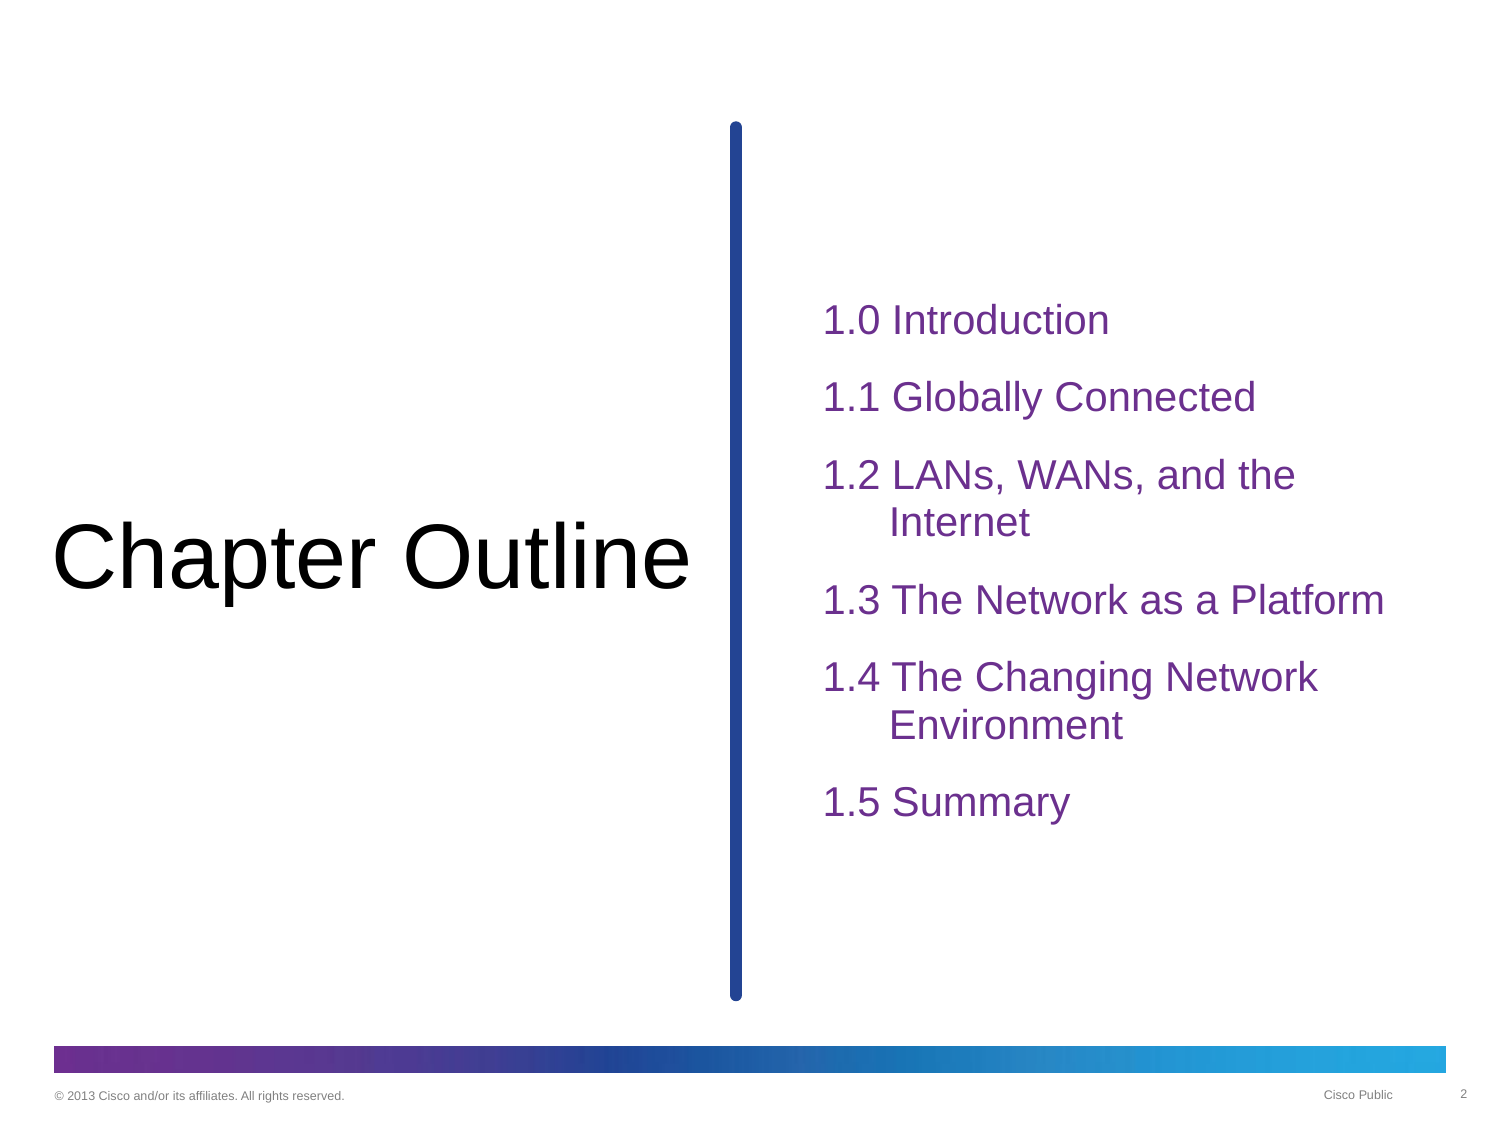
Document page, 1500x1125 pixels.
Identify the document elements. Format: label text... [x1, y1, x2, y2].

title Chapter Outline [37, 314, 714, 811]
list 1.0 Introduction 1.1 Globally Connected 1.2 LANs, WANs, and the Internet 1.3 The Network as a Platform 1.4 The Changing Network Environment 1.5 Summary [807, 127, 1447, 995]
picture [54, 1046, 1446, 1073]
